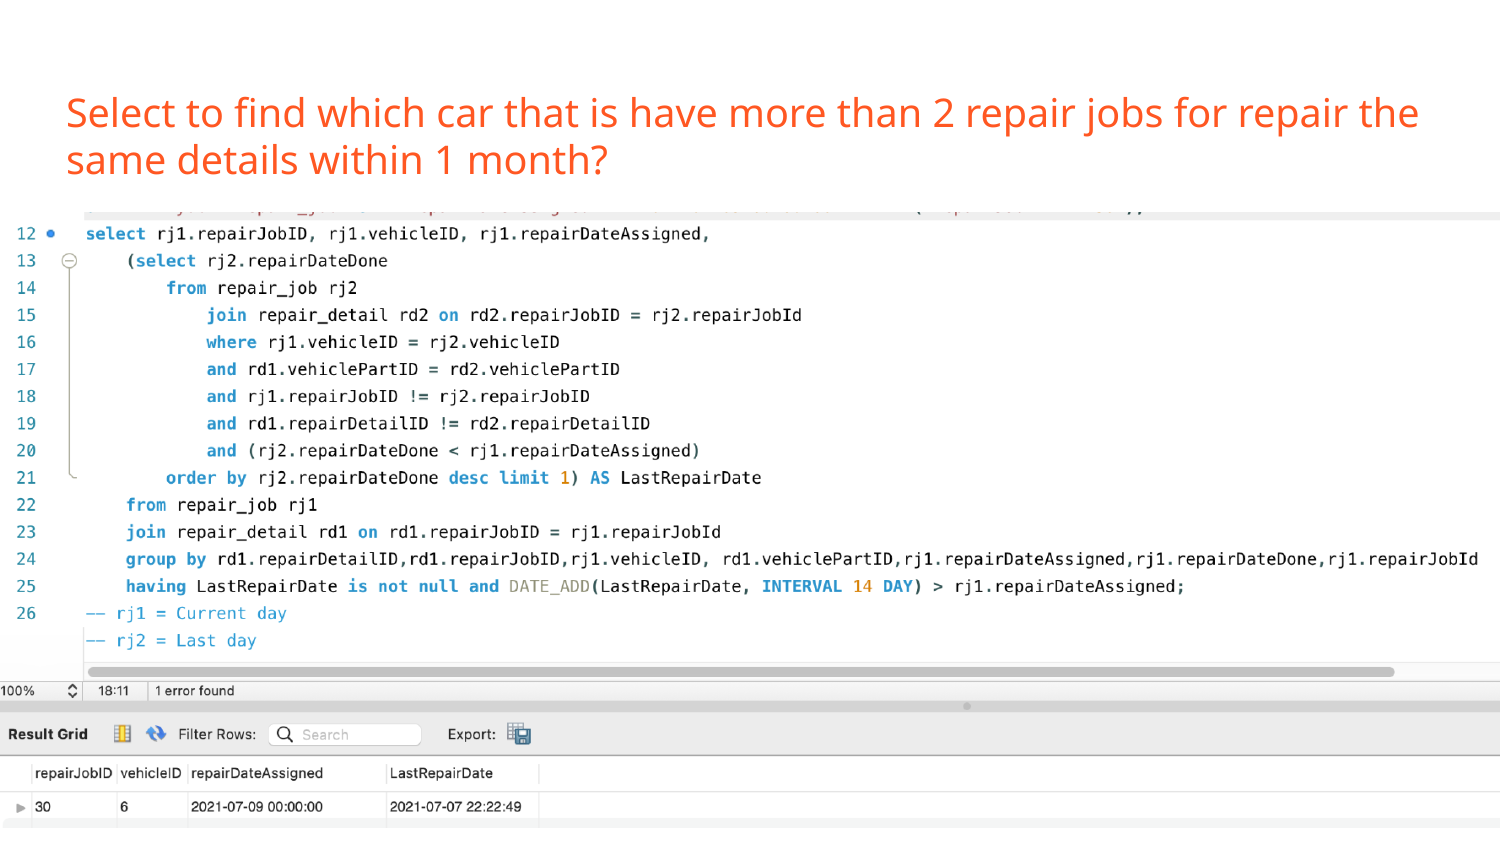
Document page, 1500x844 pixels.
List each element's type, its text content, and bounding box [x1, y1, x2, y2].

title Select to find which car that is have more than 2 repair jobs for repair the same details within 1 month? [51, 72, 1449, 167]
picture [0, 211, 1500, 828]
